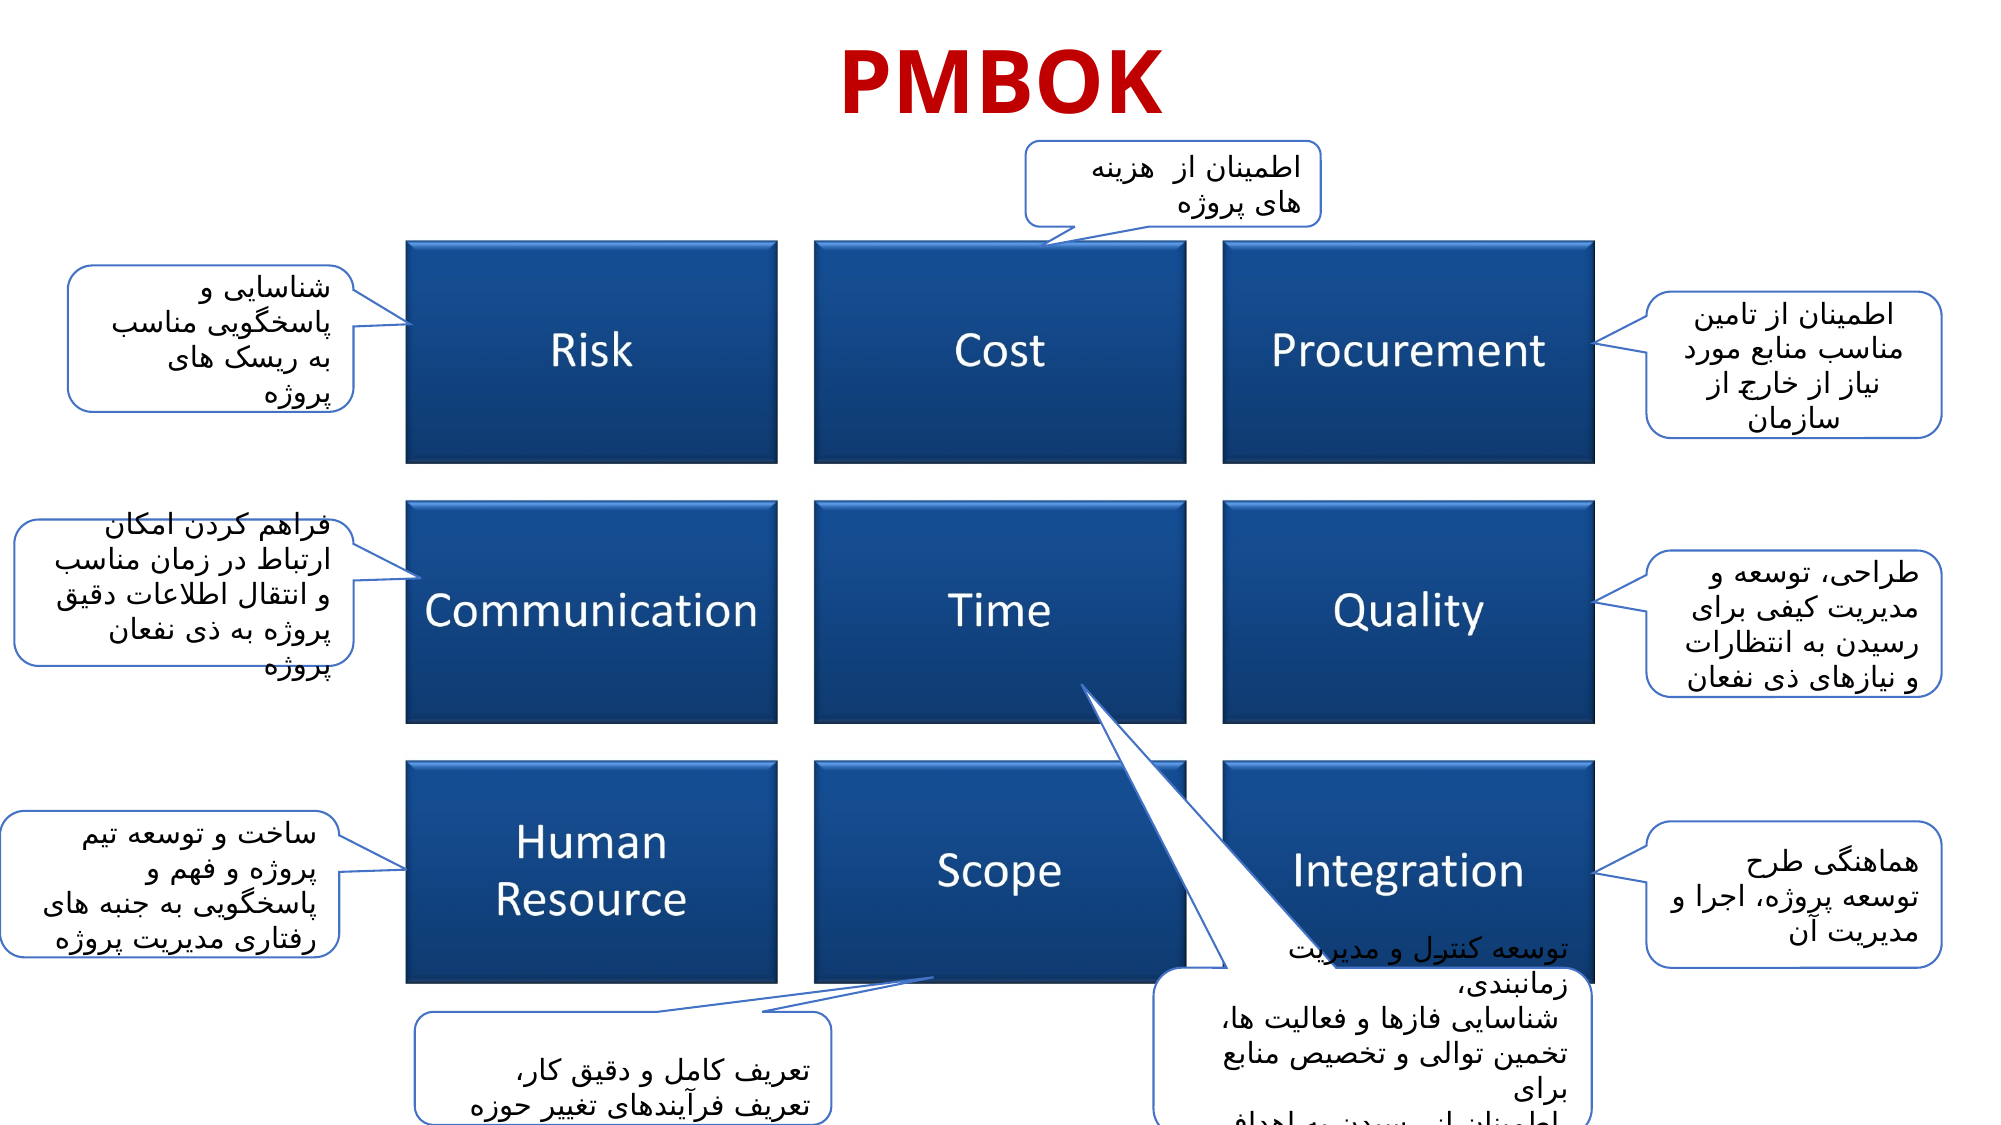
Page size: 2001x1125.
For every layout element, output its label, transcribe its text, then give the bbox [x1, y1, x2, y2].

text_box تعریف کامل و دقیق کار، تعریف فرآیندهای تغییر حوزه [413, 1103, 833, 1125]
text_box ساخت و توسعه تیم پروژه و فهم و پاسخگویی به جنبه های رفتاری مدیریت پروژه [0, 809, 249, 959]
picture [249, 194, 1750, 1103]
text_box هماهنگی طرح توسعه پروژه، اجرا و مدیریت آن [1750, 820, 1943, 969]
text_box اطمینان از هزینه های پروژه [1024, 139, 1322, 194]
text_box طراحی، توسعه و مدیریت کیفی برای رسیدن به انتظارات و نیازهای ذی نفعان [1750, 549, 1943, 699]
text_box توسعه کنترل و مدیریت زمانبندی، شناسایی فازها و فعالیت ها، تخمین توالی و تخصیص منابع برای اطمینان از رسیدن به اهداف پروژه [1152, 1103, 1593, 1125]
title PMBOK [137, 30, 1863, 141]
text_box اطمینان از تامین مناسب منابع مورد نیاز از خارج از سازمان [1750, 290, 1943, 440]
text_box شناسایی و پاسخگویی مناسب به ریسک های پروژه [66, 264, 249, 413]
text_box فراهم کردن امکان ارتباط در زمان مناسب و انتقال اطلاعات دقیق پروژه به ذی نفعان پروژه [13, 518, 249, 667]
